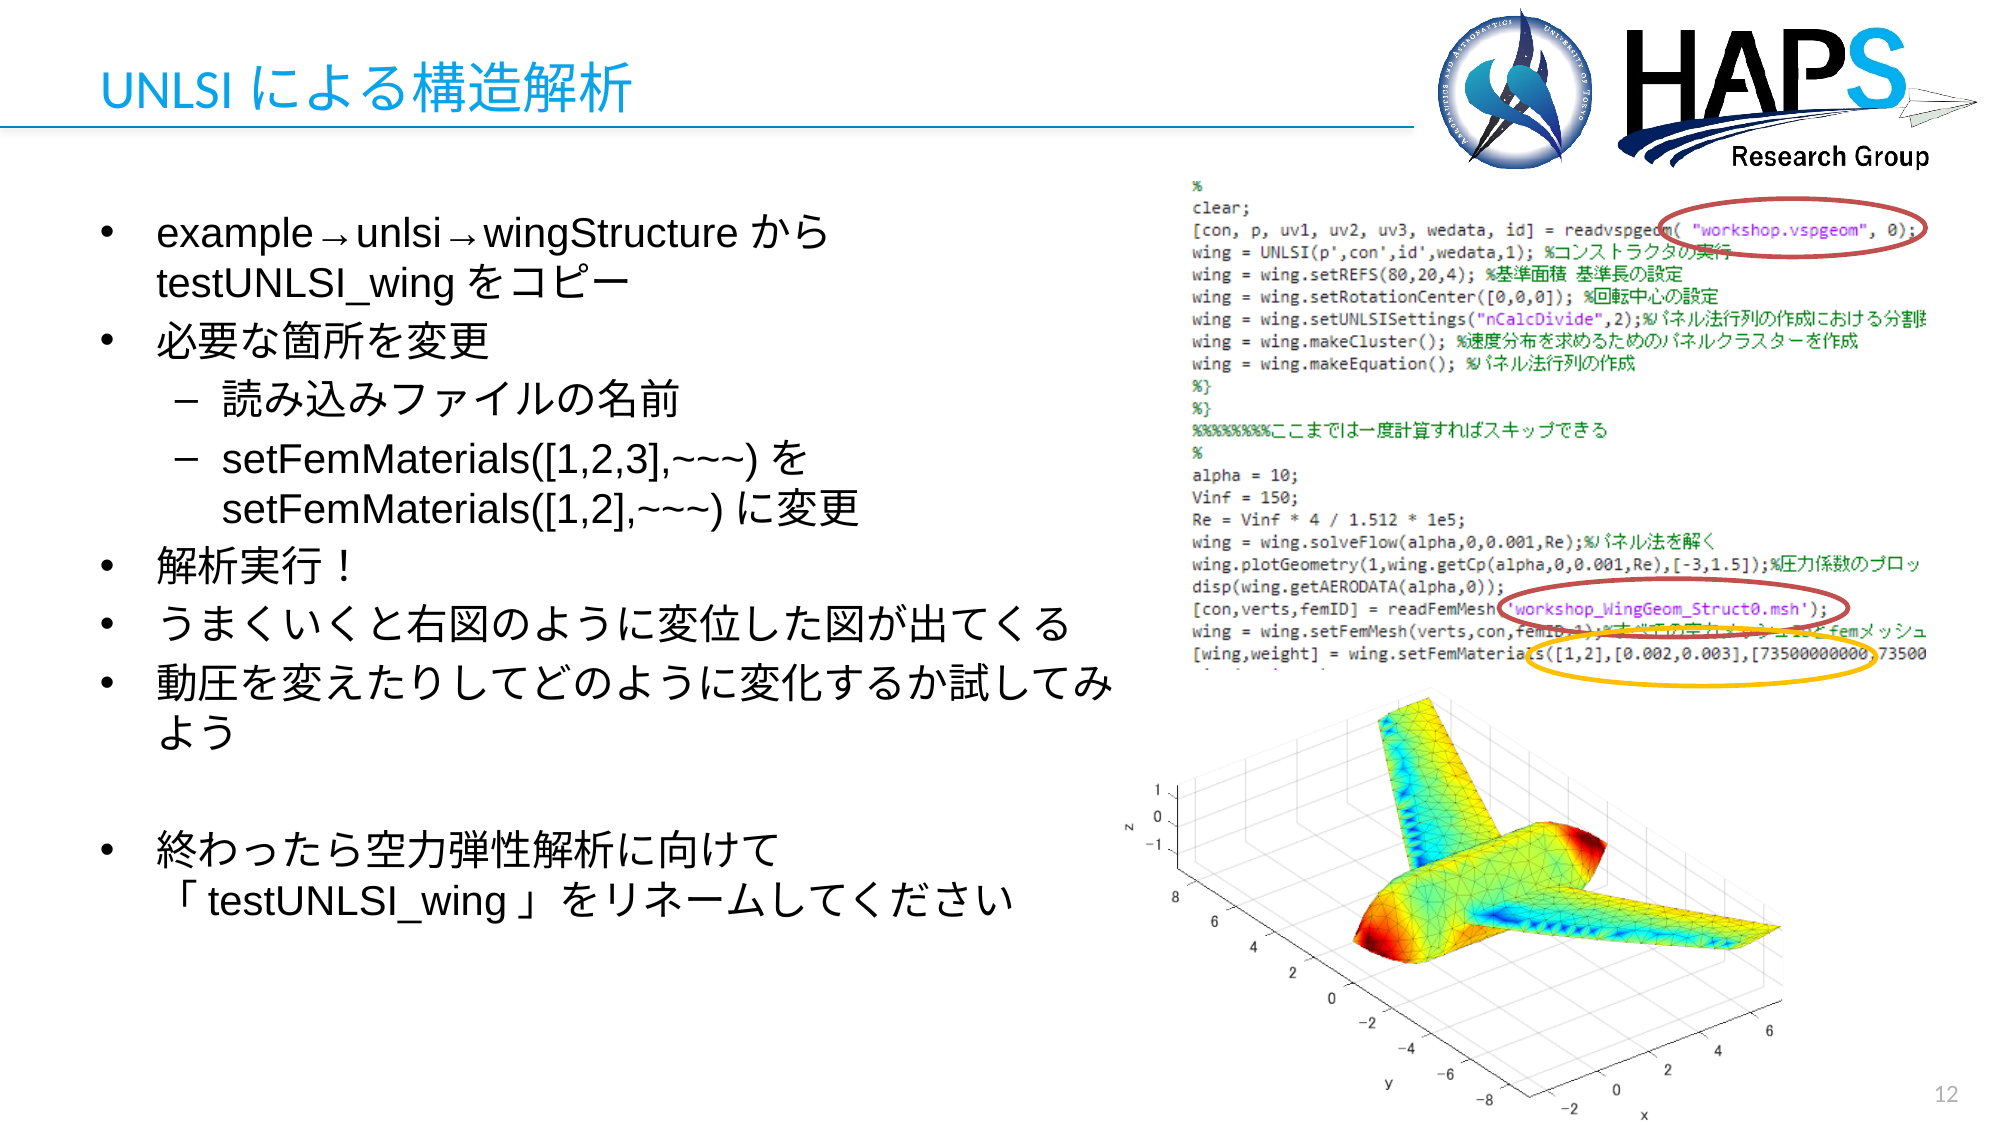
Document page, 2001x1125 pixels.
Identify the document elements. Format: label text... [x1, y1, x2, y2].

list example→unlsi→wingStructureからtestUNLSI_wingをコピー 必要な箇所を変更 読み込みファイルの名前 setFemMaterials([1,2,3],~~~)をsetFemMaterials([1,2],~~~)に変更 解析実行！ うまくいくと右図のように変位した図が出てくる 動圧を変えたりしてどのように変化するか試してみよう 終わったら空力弾性解析に向けて「testUNLSI_wing」をリネームしてください [99, 198, 1144, 1005]
slide_number 12 [1899, 1062, 1974, 1123]
title UNLSIによる構造解析 [99, 2, 1900, 120]
picture [1090, 0, 2001, 1125]
